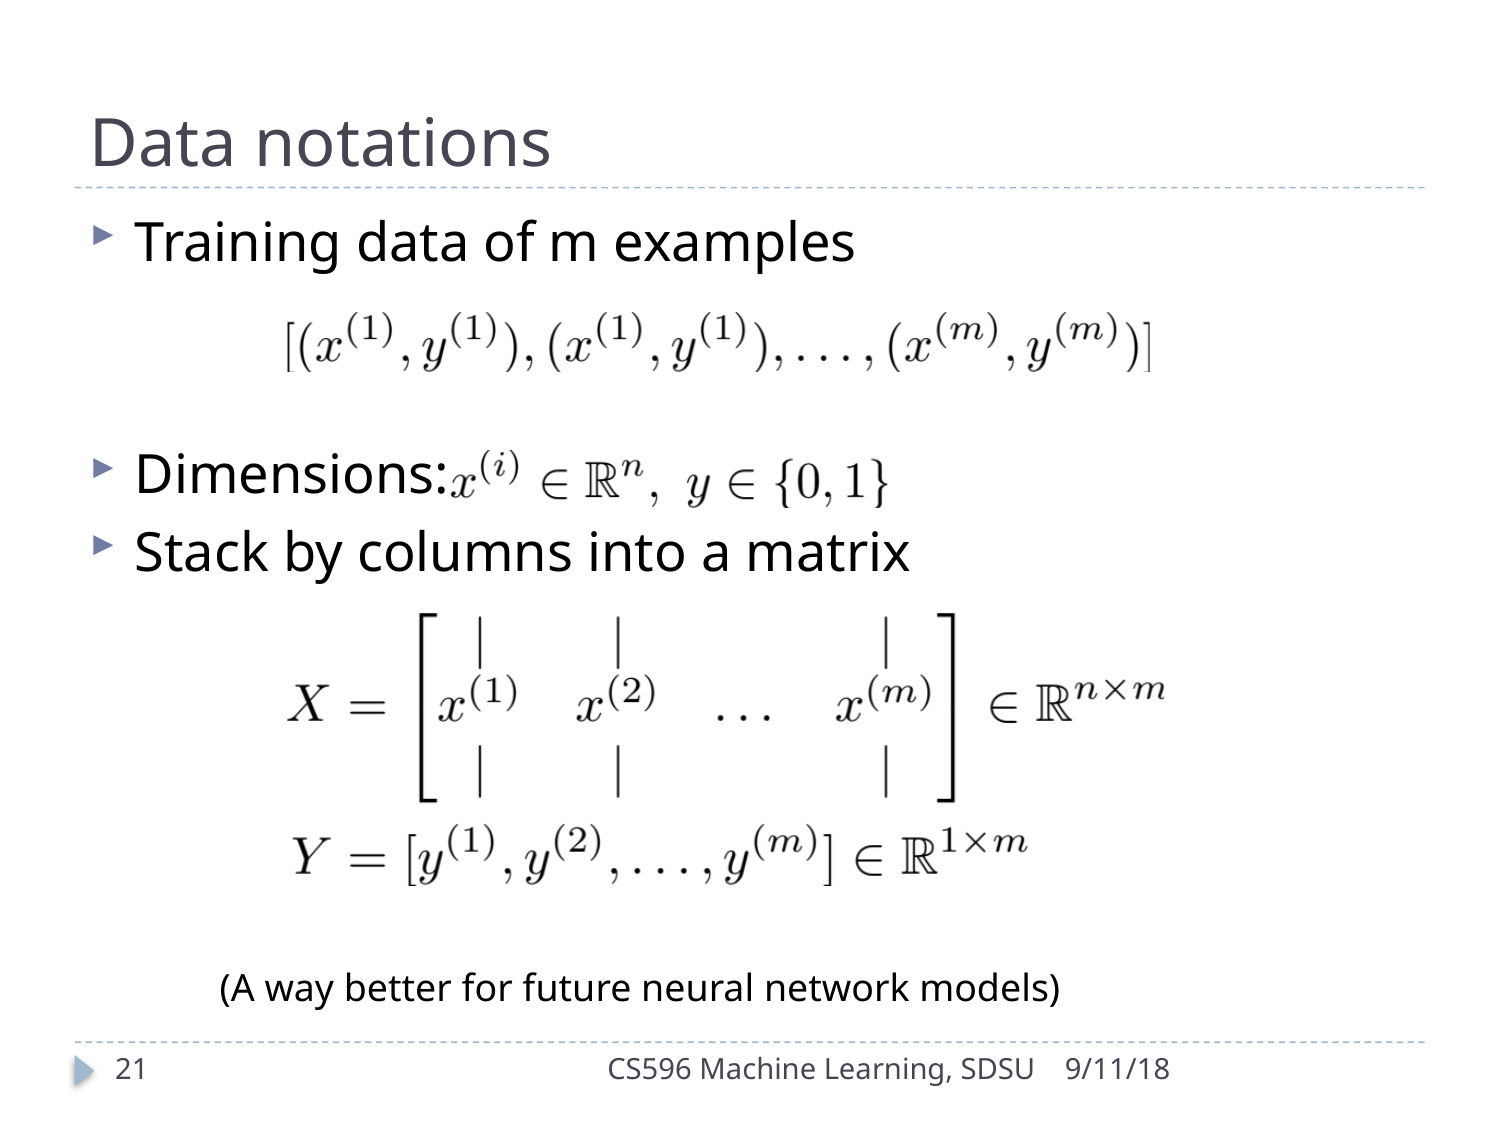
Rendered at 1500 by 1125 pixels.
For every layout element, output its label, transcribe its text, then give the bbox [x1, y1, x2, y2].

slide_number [1051, 1042, 1426, 1103]
picture [287, 312, 1150, 373]
text_box (A way better for future neural network models) [204, 957, 1076, 1017]
footer CS596 Machine Learning, SDSU [475, 1042, 1051, 1103]
picture [287, 612, 1165, 886]
title Data notations [75, 24, 1425, 188]
picture [449, 449, 888, 508]
list Training data of m examples Dimensions: Stack by columns into a matrix [75, 200, 1425, 1010]
slide_number 21 [100, 1042, 426, 1103]
